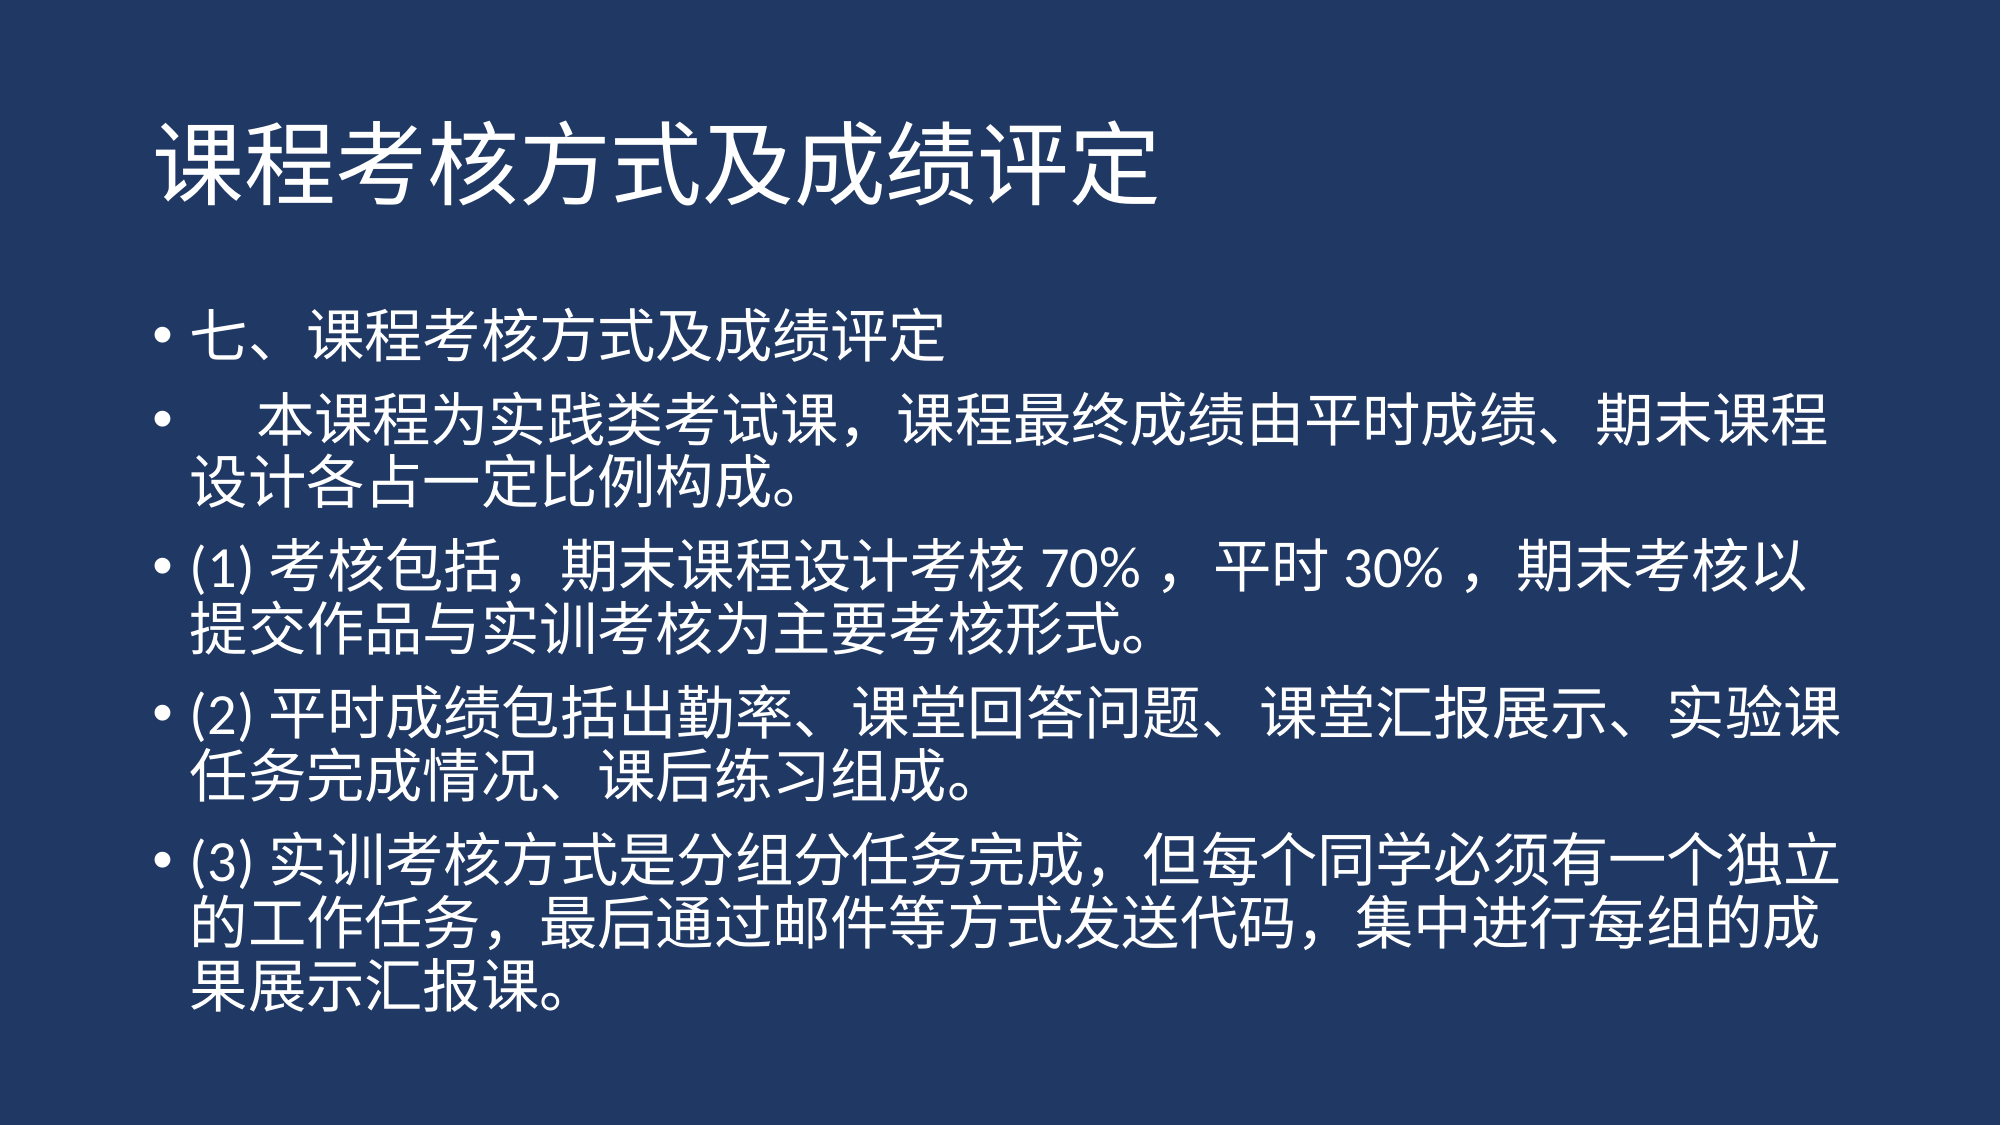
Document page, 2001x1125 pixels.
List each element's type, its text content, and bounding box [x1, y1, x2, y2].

title 课程考核方式及成绩评定 [137, 59, 1863, 278]
list 七、课程考核方式及成绩评定 本课程为实践类考试课，课程最终成绩由平时成绩、期末课程设计各占一定比例构成。 (1)考核包括，期末课程设计考核70%，平时30%，期末考核以提交作品与实训考核为主要考核形式。 (2)平时成绩包括出勤率、课堂回答问题、课堂汇报展示、实验课任务完成情况、课后练习组成。 (3)实训考核方式是分组分任务完成，但每个同学必须有一个独立的工作任务，最后通过邮件等方式发送代码，集中进行每组的成果展示汇报课。 [137, 299, 1863, 1014]
